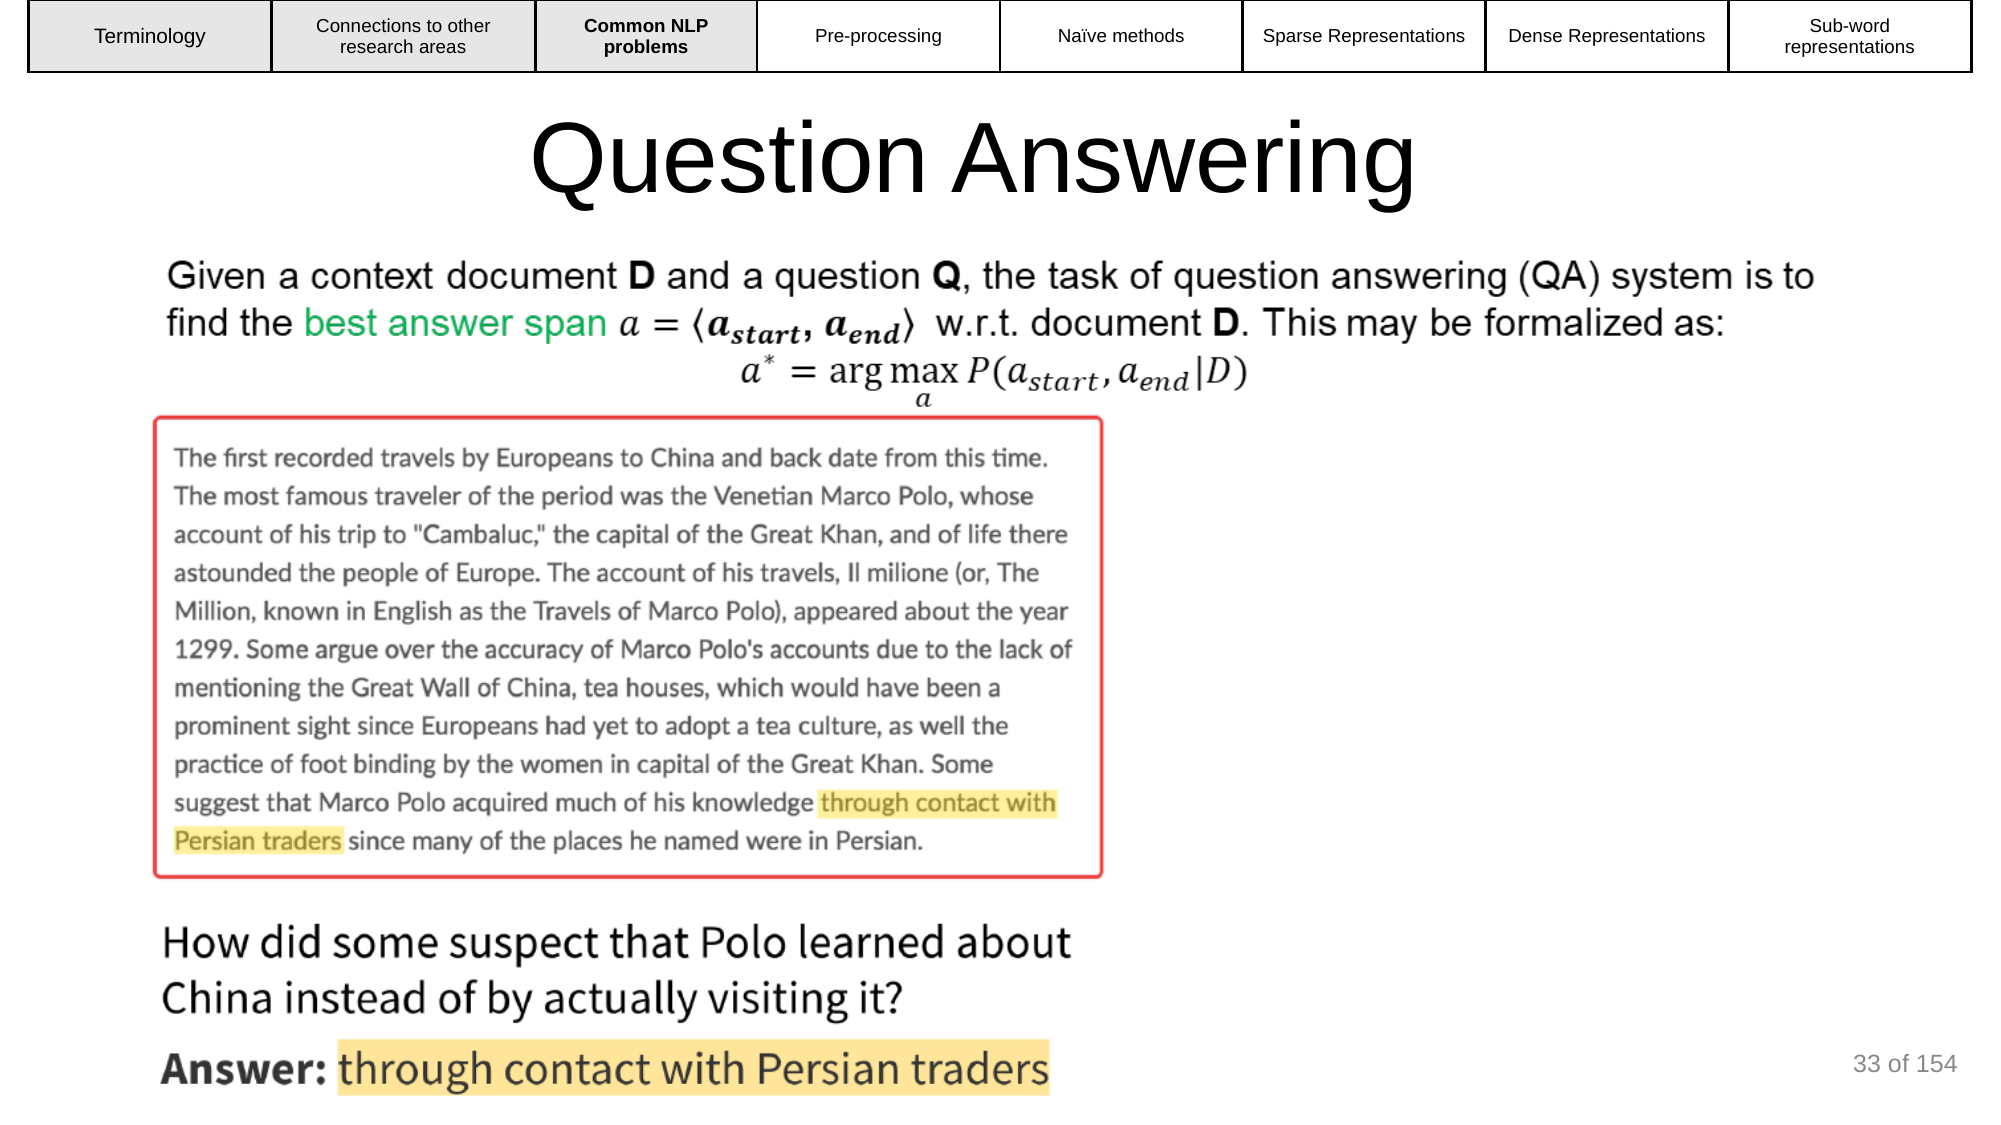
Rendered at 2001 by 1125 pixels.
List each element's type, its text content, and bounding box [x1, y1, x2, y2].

table_header Connections to other research areas [273, 1, 534, 71]
table_header Sub-word representations [1730, 1, 1970, 71]
slide_number ‹#› of 154 [1708, 1019, 1974, 1106]
table_header Pre-processing [758, 1, 999, 71]
title Question Answering [36, 88, 1912, 233]
text_box [145, 242, 1843, 423]
table_header Common NLP problems [537, 1, 756, 71]
picture [145, 411, 1115, 1125]
table_header Naïve methods [1001, 1, 1241, 71]
table_header Sparse Representations [1244, 1, 1484, 71]
table_header Terminology [30, 1, 270, 71]
table_header Dense Representations [1487, 1, 1727, 71]
